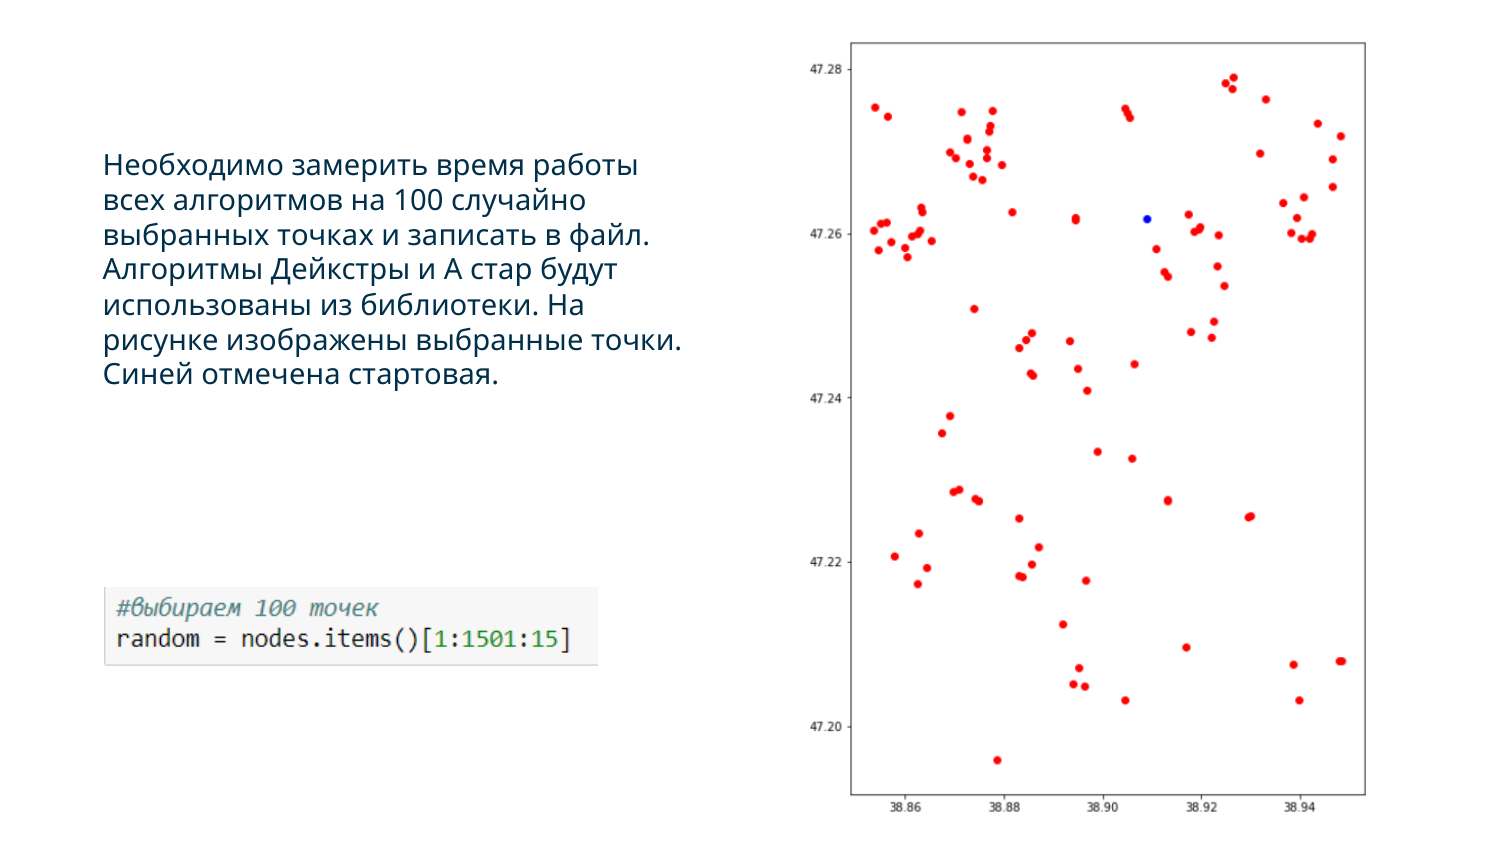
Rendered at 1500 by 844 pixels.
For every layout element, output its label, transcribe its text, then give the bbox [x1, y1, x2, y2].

picture [806, 31, 1373, 826]
title Необходимо замерить время работы всех алгоритмов на 100 случайно выбранных точках и записать в файл. Алгоритмы Дейкстры и А стар будут использованы из библиотеки. На рисунке изображены выбранные точки. Синей отмечена стартовая. [87, 130, 713, 713]
picture [104, 587, 598, 669]
